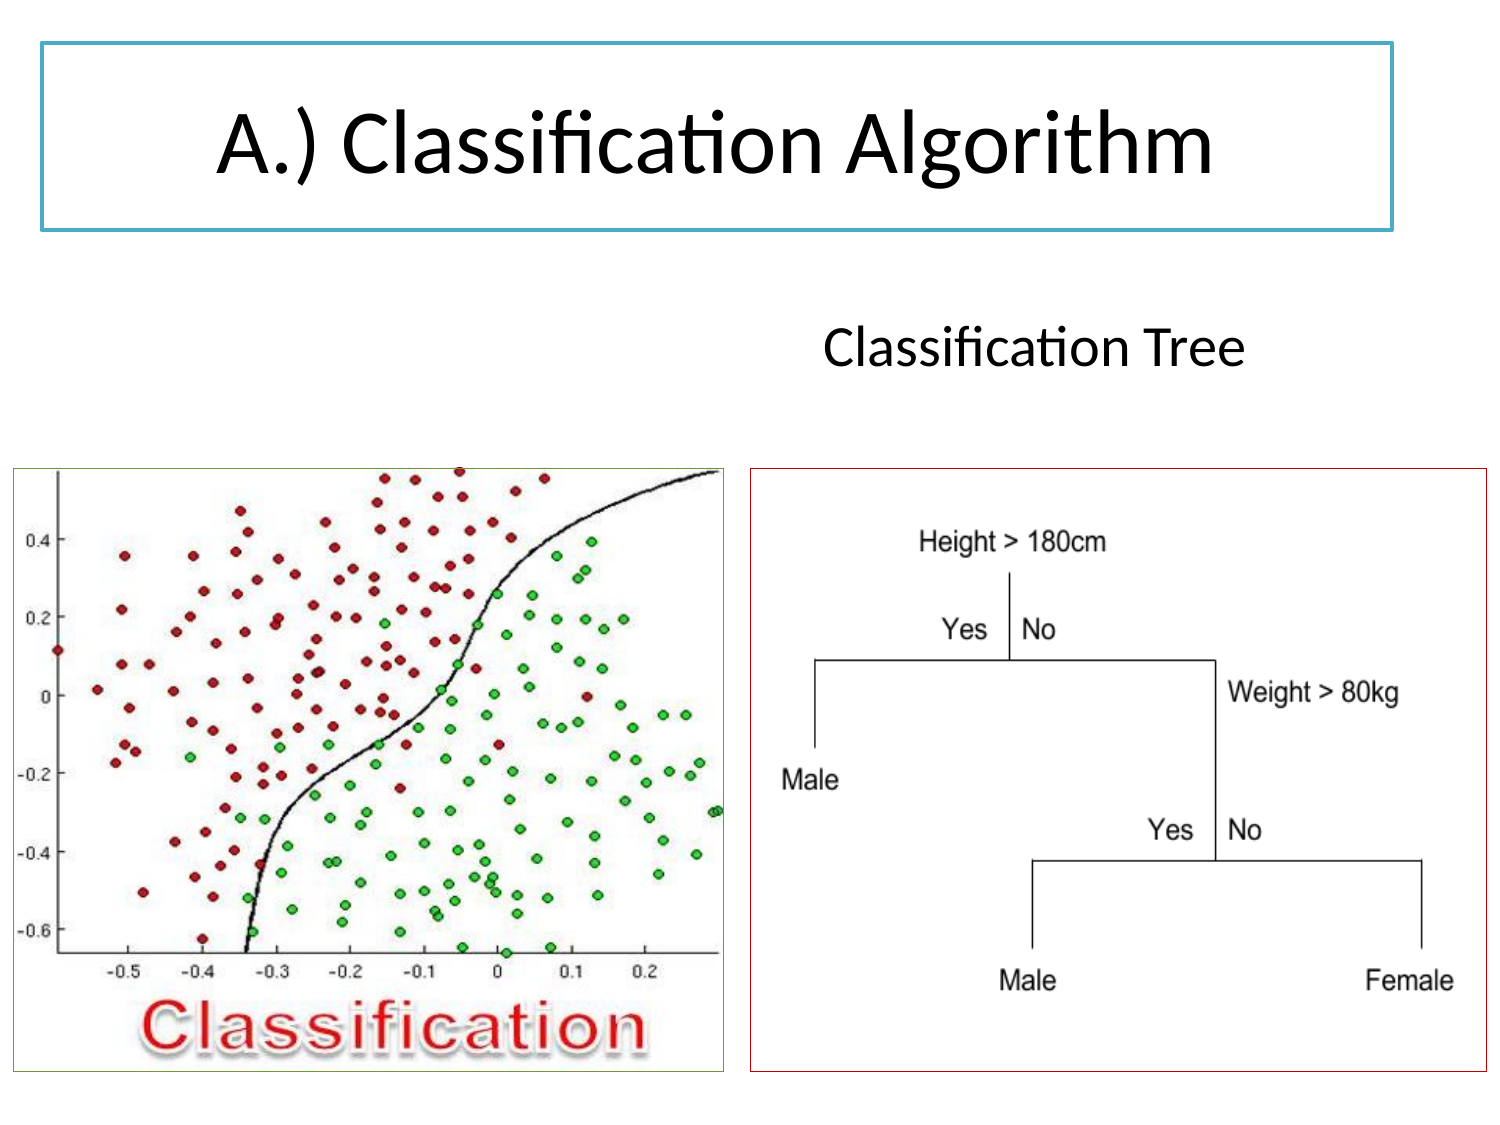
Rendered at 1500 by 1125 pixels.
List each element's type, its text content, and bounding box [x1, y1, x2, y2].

text_box Classification Tree [809, 300, 1459, 386]
title A.) Classification Algorithm [40, 41, 1394, 232]
picture [749, 467, 1487, 1072]
picture [13, 467, 724, 1072]
